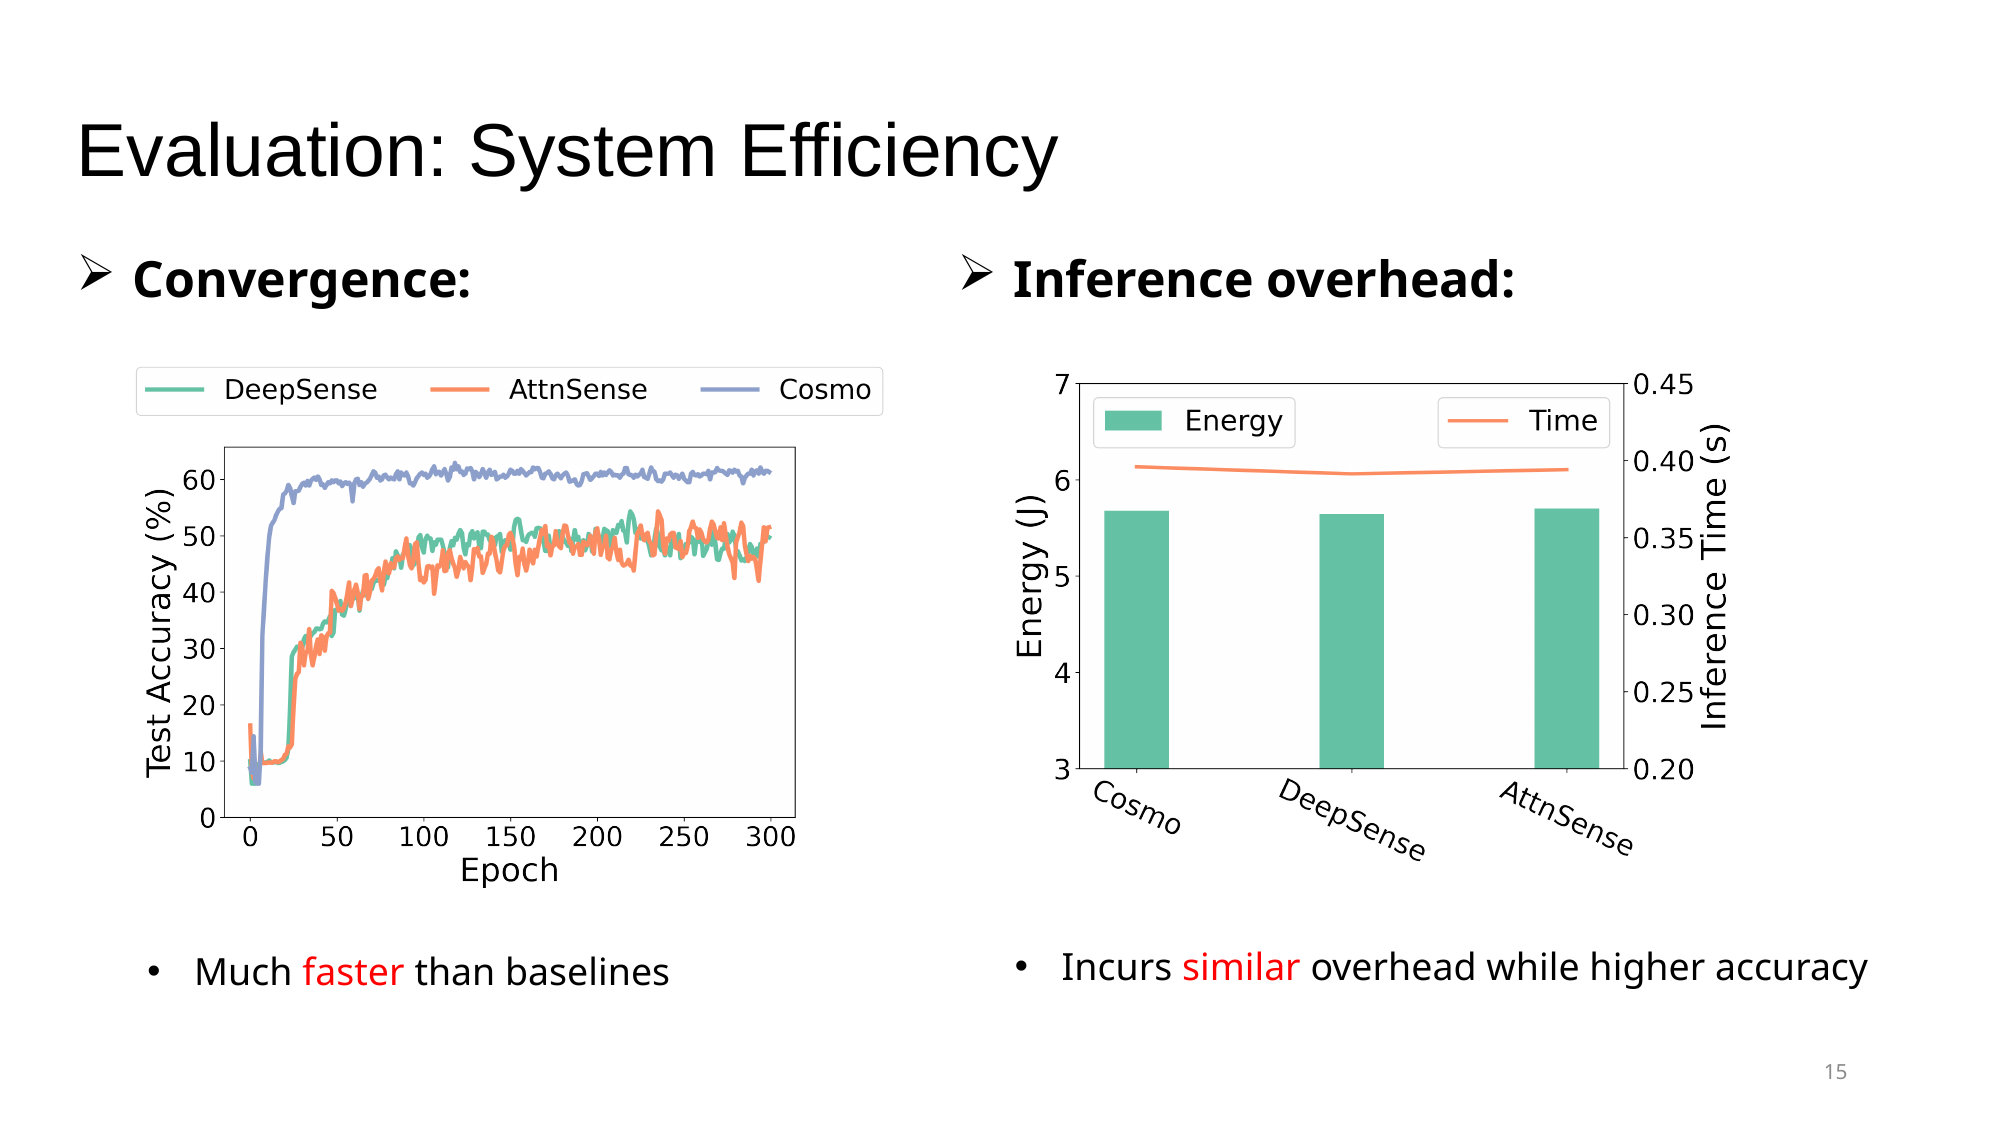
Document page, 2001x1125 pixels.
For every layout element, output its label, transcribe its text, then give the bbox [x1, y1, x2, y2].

text_box Inference overhead: [942, 247, 1806, 316]
text_box Much faster than baselines [132, 918, 725, 1001]
title Evaluation: System Efficiency [61, 68, 1891, 201]
slide_number 15 [1412, 1042, 1863, 1103]
text_box Convergence: [61, 247, 891, 316]
picture [128, 359, 891, 896]
text_box Incurs similar overhead while higher accuracy [999, 913, 1891, 996]
picture [1007, 364, 1741, 878]
